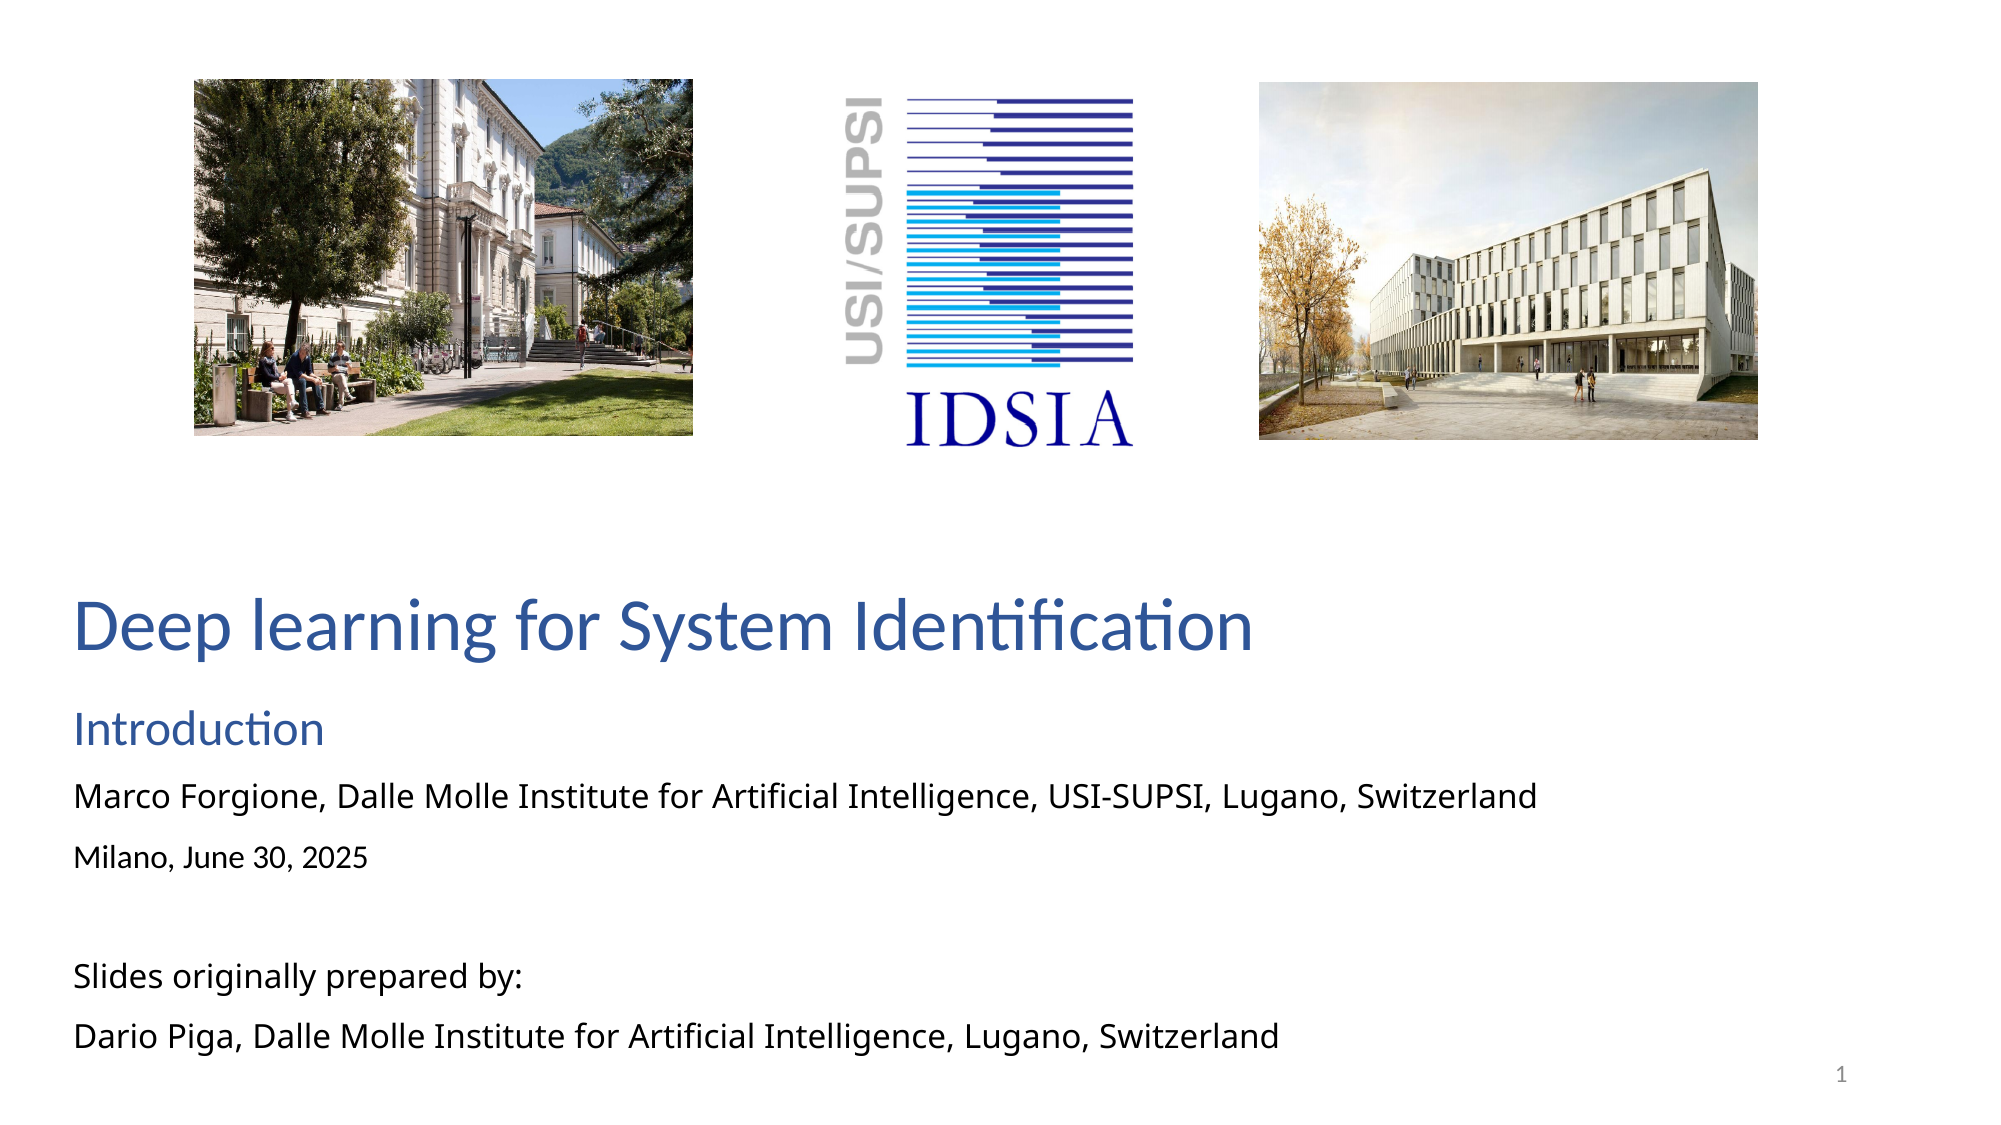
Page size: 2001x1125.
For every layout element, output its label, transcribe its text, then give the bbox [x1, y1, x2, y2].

picture [830, 79, 1146, 463]
text_box Deep learning for System Identification Introduction Marco Forgione, Dalle Molle Institute for Artificial Intelligence, USI-SUPSI, Lugano, Switzerland Milano, June 30, 2025 Slides originally prepared by: Dario Piga, Dalle Molle Institute for Artificial Intelligence, Lugano, Switzerland [58, 523, 1980, 1063]
picture [194, 79, 693, 437]
slide_number 1 [1412, 1063, 1863, 1103]
picture [1259, 82, 1758, 440]
